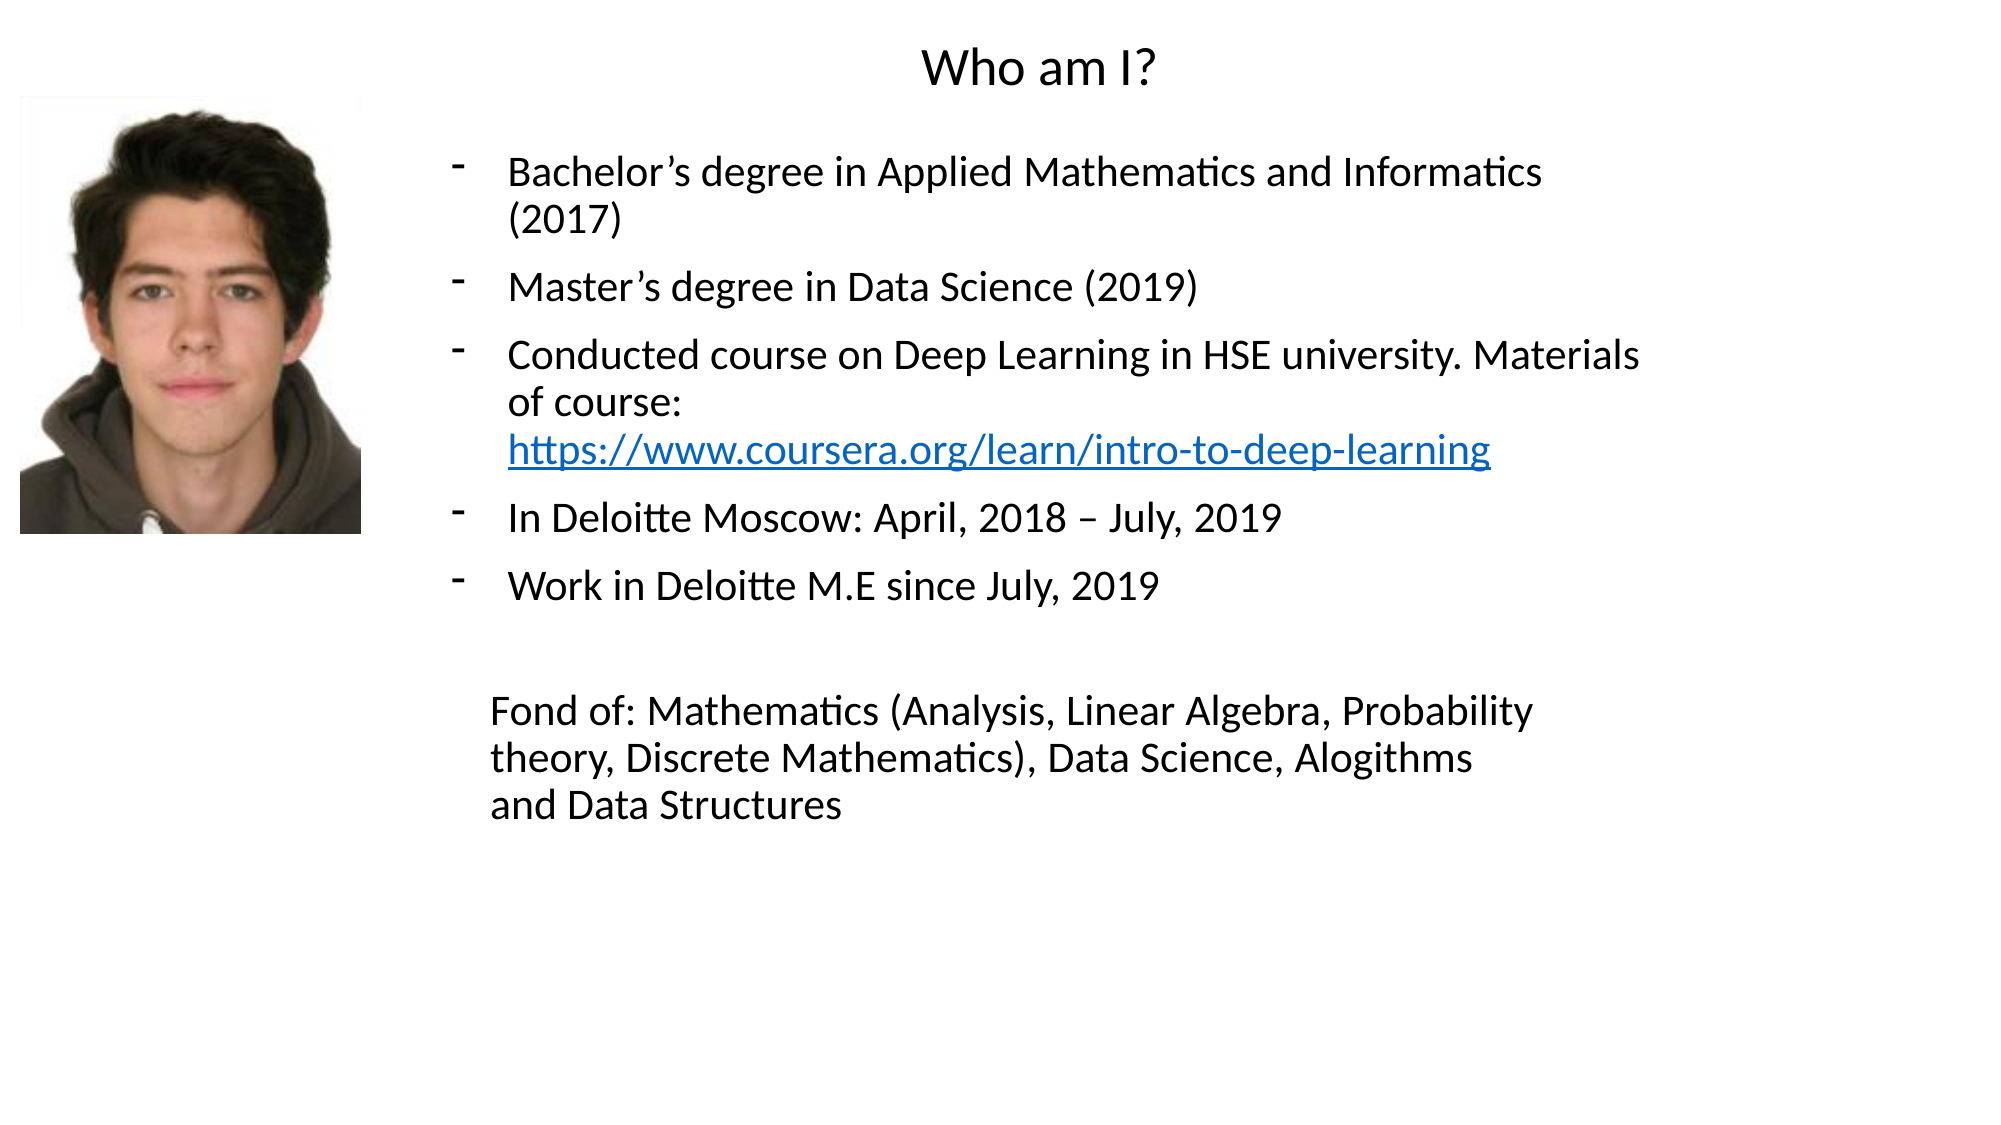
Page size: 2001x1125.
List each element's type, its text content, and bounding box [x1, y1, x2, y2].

text_box [376, 673, 1452, 1125]
subtitle Who am I? [784, 31, 1297, 140]
text_box Bachelor’s degree in Applied Mathematics and Informatics (2017) Master’s degree in Data Science (2019) Conducted course on Deep Learning in HSE university. Materials of course: https://www.coursera.org/learn/intro-to-deep-learning In Deloitte Moscow: April, 2018 – July, 2019 Work in Deloitte M.E since July, 2019 [436, 140, 1676, 660]
picture [20, 96, 361, 534]
text_box Fond of: Mathematics (Analysis, Linear Algebra, Probability theory, Discrete Mathematics), Data Science, Alogithms and Data Structures [475, 680, 1551, 1125]
